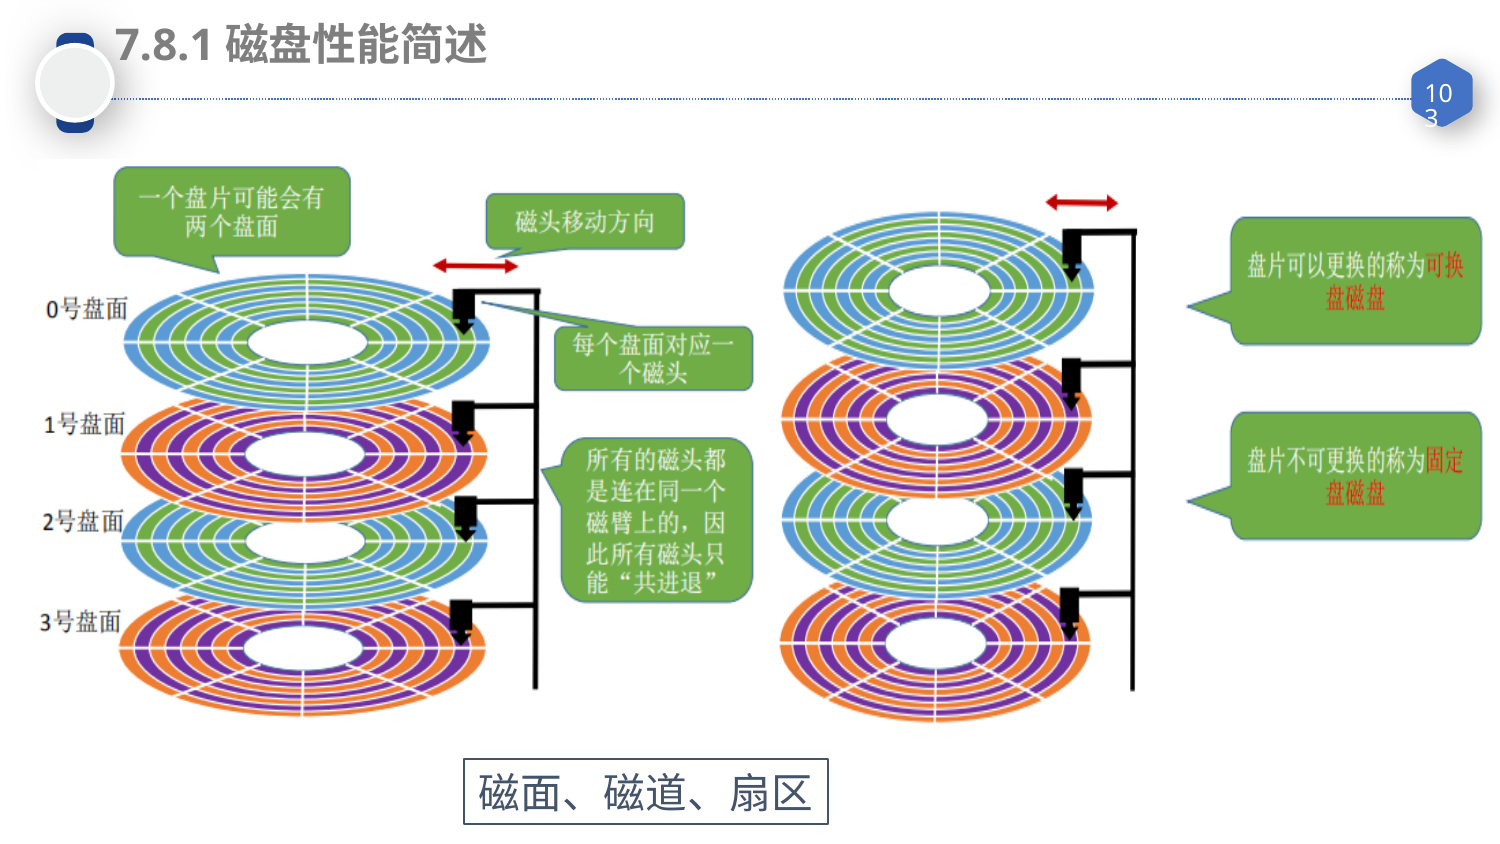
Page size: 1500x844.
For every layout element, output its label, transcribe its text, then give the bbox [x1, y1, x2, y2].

picture [37, 159, 759, 728]
text_box 7.8.1磁盘性能简述 [99, 9, 965, 77]
text_box 磁面、磁道、扇区 [463, 759, 828, 825]
picture [774, 167, 1484, 735]
